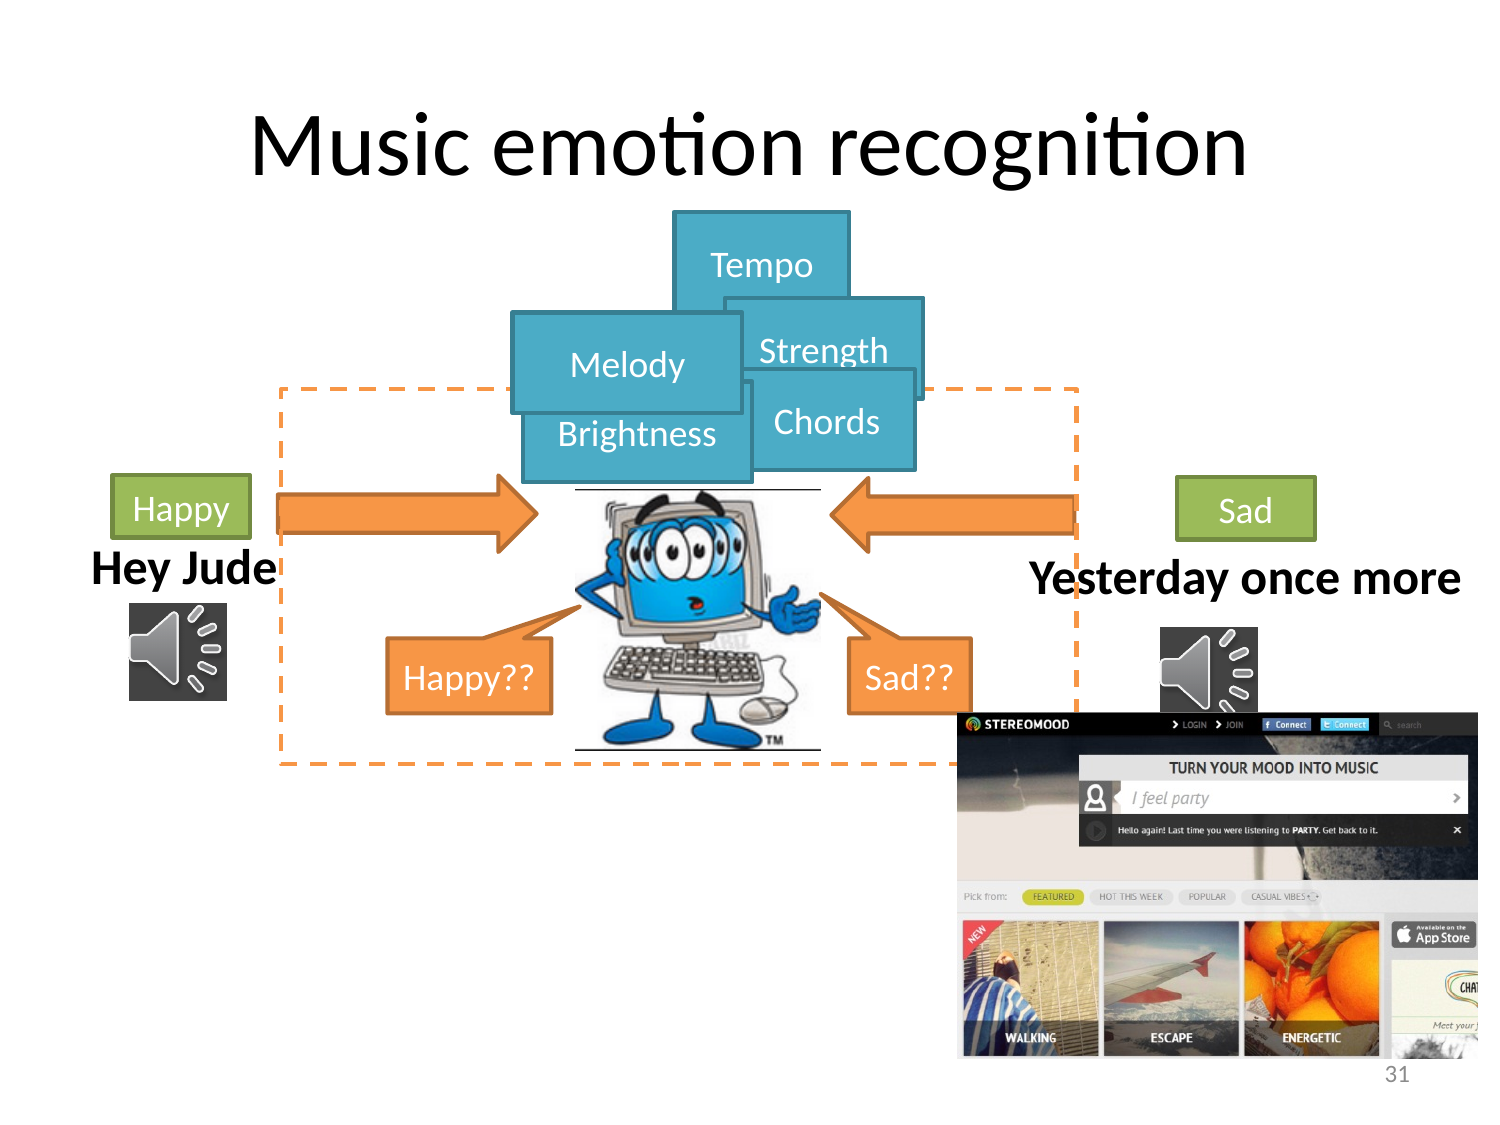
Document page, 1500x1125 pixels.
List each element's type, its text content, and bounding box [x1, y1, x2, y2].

text_box Hey Jude [76, 526, 280, 602]
picture [574, 489, 821, 752]
slide_number 31 [1074, 1068, 1425, 1103]
text_box Yesterday once more [1077, 537, 1478, 613]
picture [956, 625, 1478, 1059]
text_box Brightness [521, 379, 754, 484]
title Music emotion recognition [75, 45, 1425, 233]
picture [127, 601, 228, 703]
text_box Strength [723, 296, 925, 401]
text_box Melody [510, 310, 744, 415]
text_box Chords [744, 367, 917, 472]
text_box Sad [1175, 475, 1317, 542]
text_box Happy [110, 473, 252, 540]
text_box [279, 387, 1079, 766]
text_box [275, 492, 280, 535]
text_box Tempo [672, 210, 851, 310]
